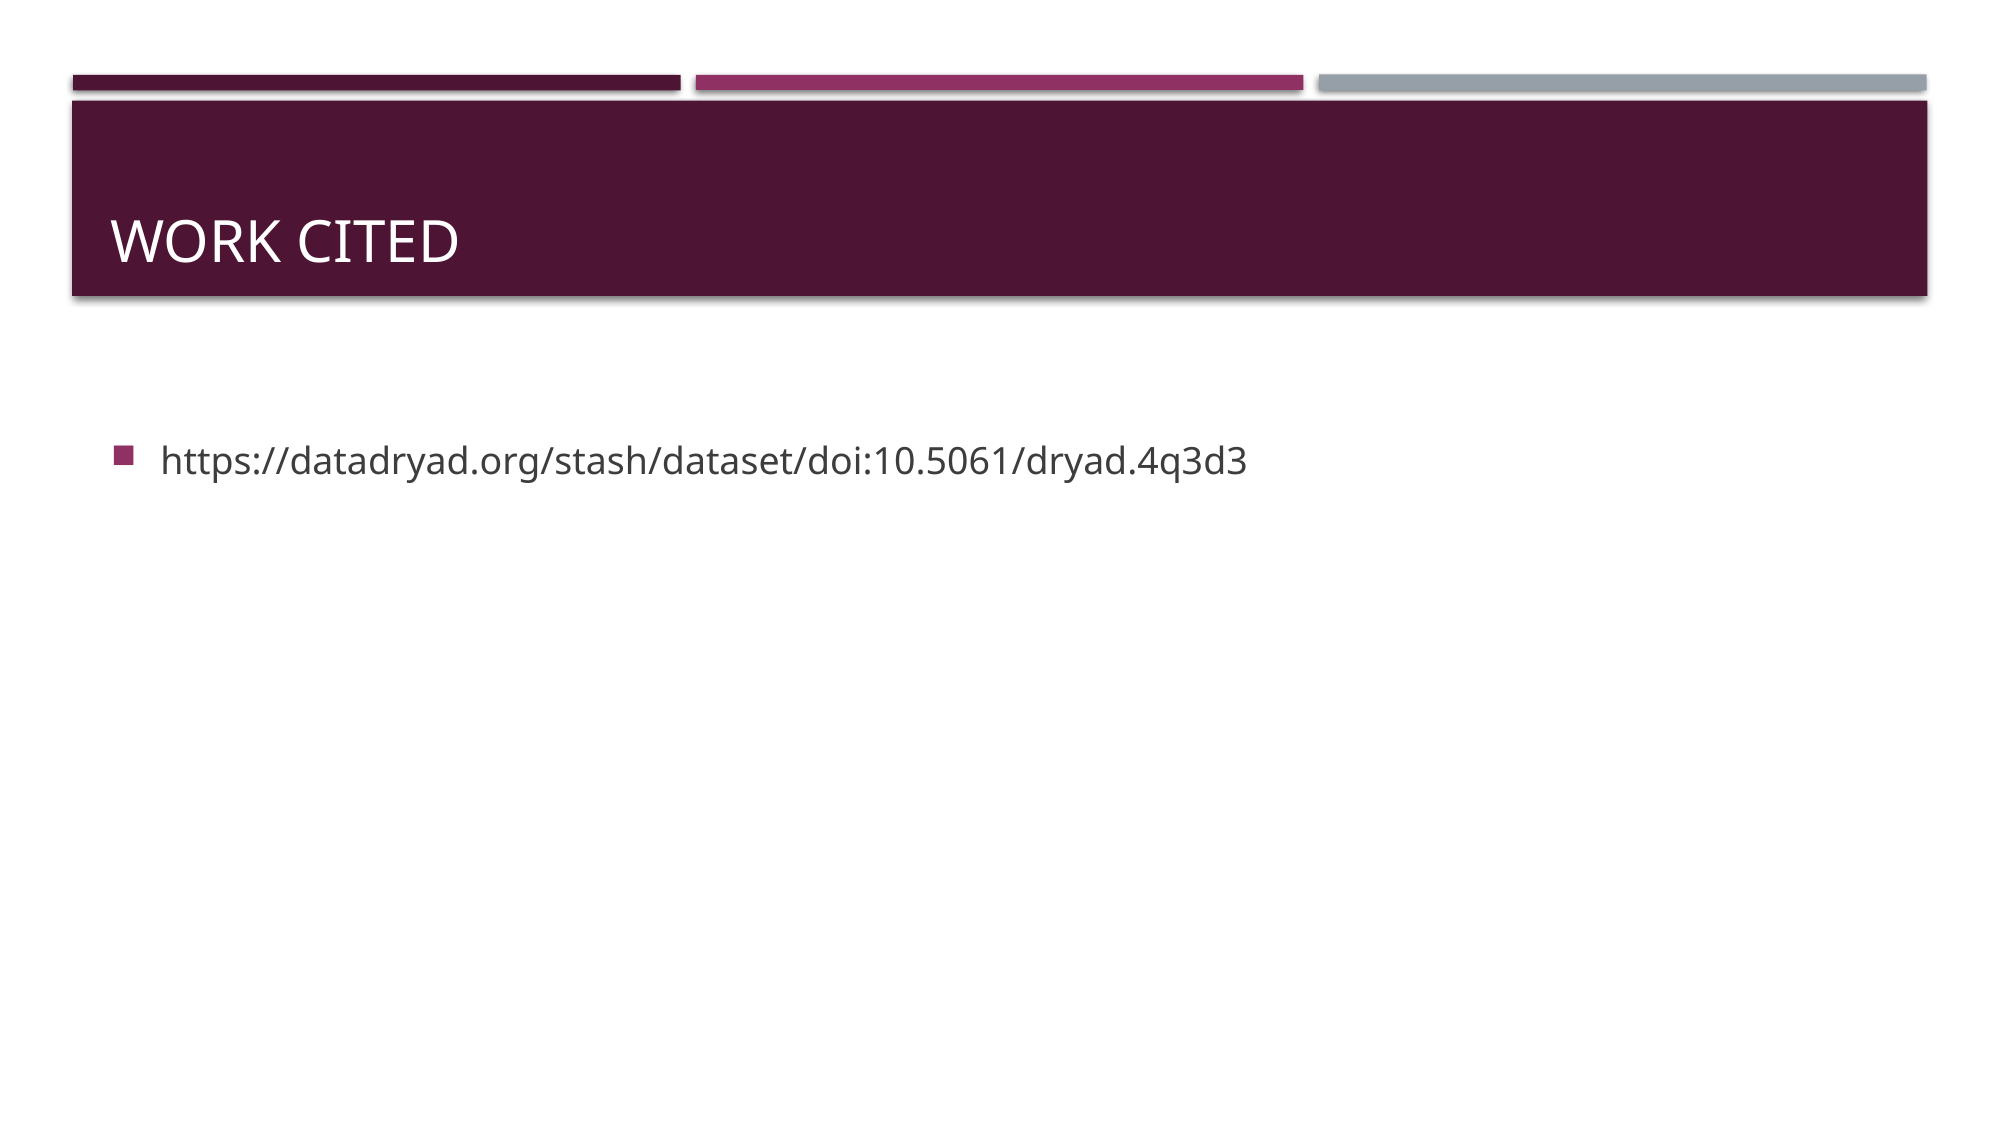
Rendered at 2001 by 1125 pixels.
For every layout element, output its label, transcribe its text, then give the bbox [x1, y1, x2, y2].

title Work cited [95, 115, 1905, 282]
list https://datadryad.org/stash/dataset/doi:10.5061/dryad.4q3d3 [95, 357, 1905, 563]
